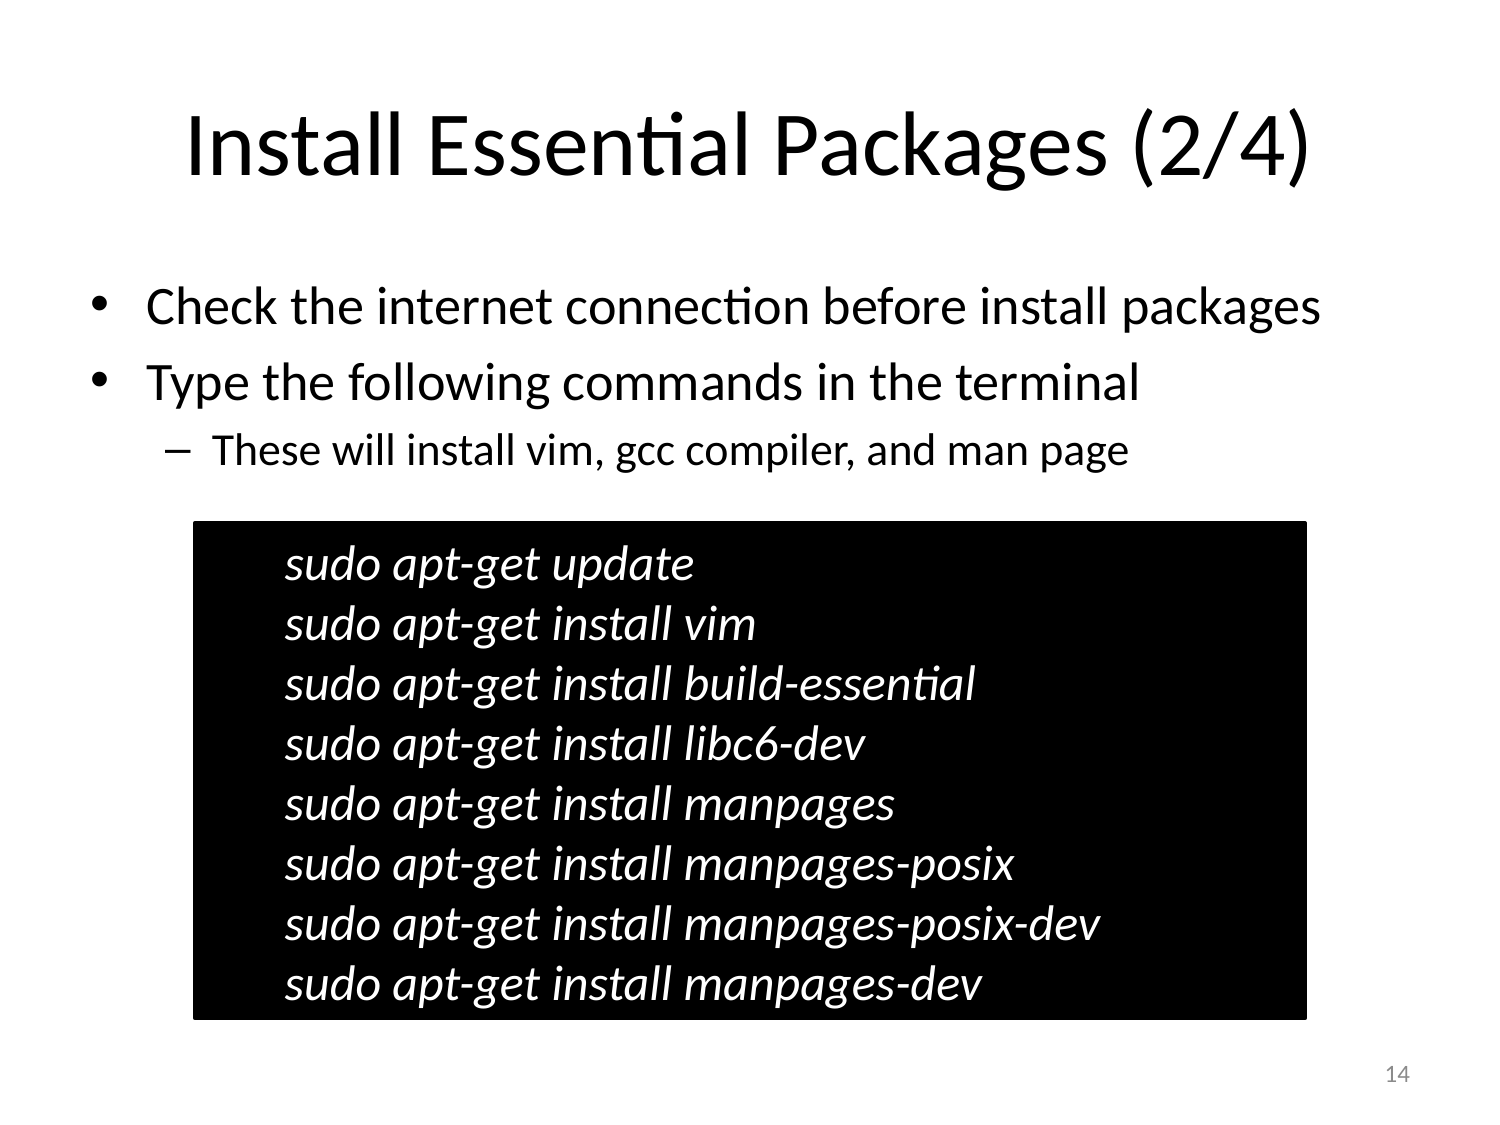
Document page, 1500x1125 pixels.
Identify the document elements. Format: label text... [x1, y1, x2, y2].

list Check the internet connection before install packages Type the following commands in the terminal These will install vim, gcc compiler, and man page [75, 262, 1425, 1005]
slide_number 14 [1074, 1042, 1425, 1103]
text_box sudo apt-get update sudo apt-get install vim sudo apt-get install build-essential sudo apt-get install libc6-dev sudo apt-get install manpages sudo apt-get install manpages-posix sudo apt-get install manpages-posix-dev sudo apt-get install manpages-dev [193, 521, 1307, 1020]
title Install Essential Packages (2/4) [75, 45, 1425, 233]
